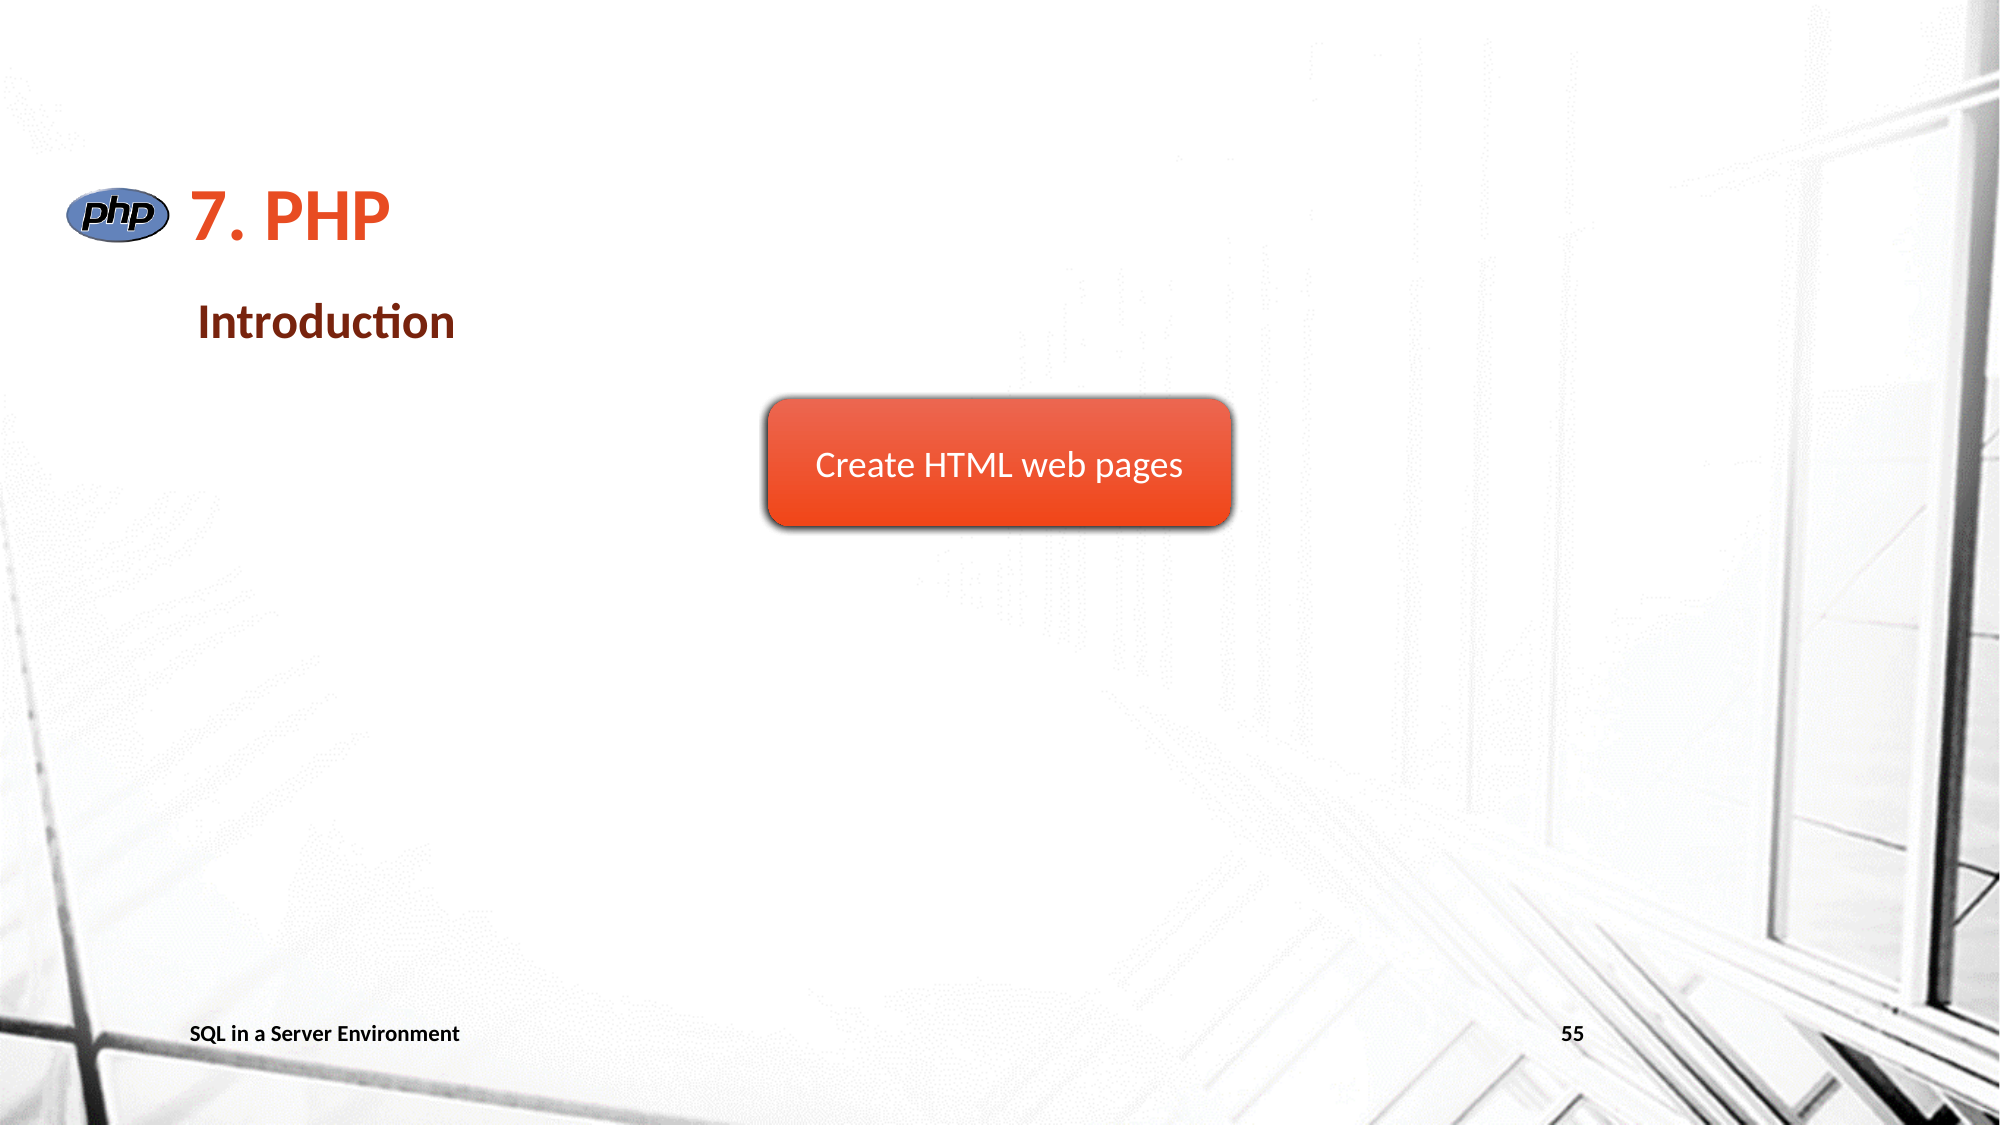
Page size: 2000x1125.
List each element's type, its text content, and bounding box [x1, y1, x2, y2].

picture [0, 0, 2000, 1125]
text_box Create HTML web pages [768, 398, 1231, 526]
slide_number 55 [1399, 1009, 1600, 1055]
list Introduction [174, 287, 1600, 384]
footer SQL in a Server Environment [174, 1009, 1103, 1055]
title 7. PHP [174, 87, 1600, 263]
